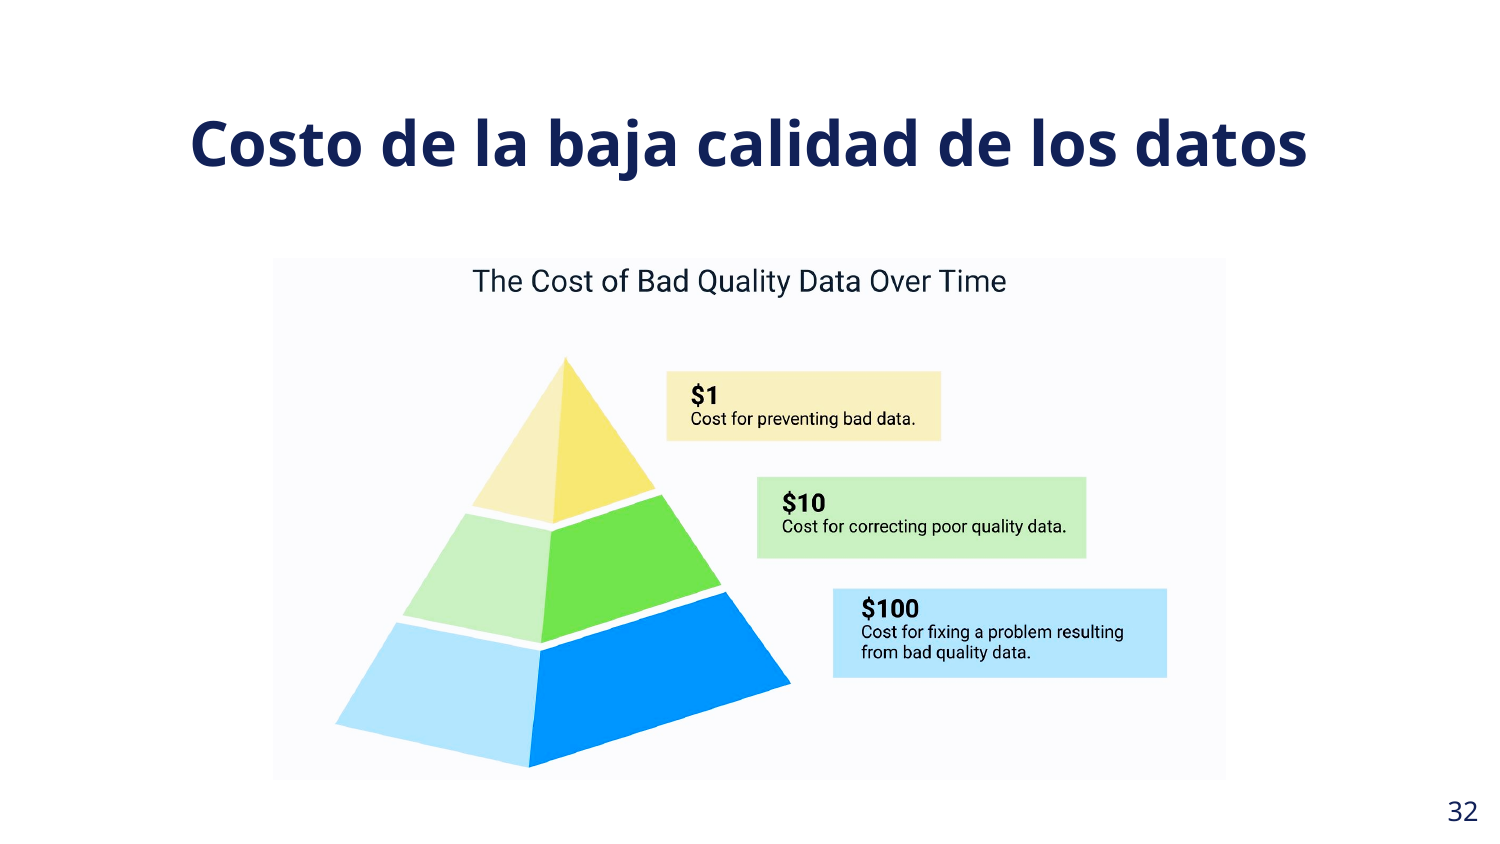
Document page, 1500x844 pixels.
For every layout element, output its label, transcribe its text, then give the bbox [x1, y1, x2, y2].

slide_number ‹#› [1403, 779, 1494, 844]
text_box Costo de la baja calidad de los datos [117, 88, 1382, 183]
picture [272, 258, 1227, 780]
